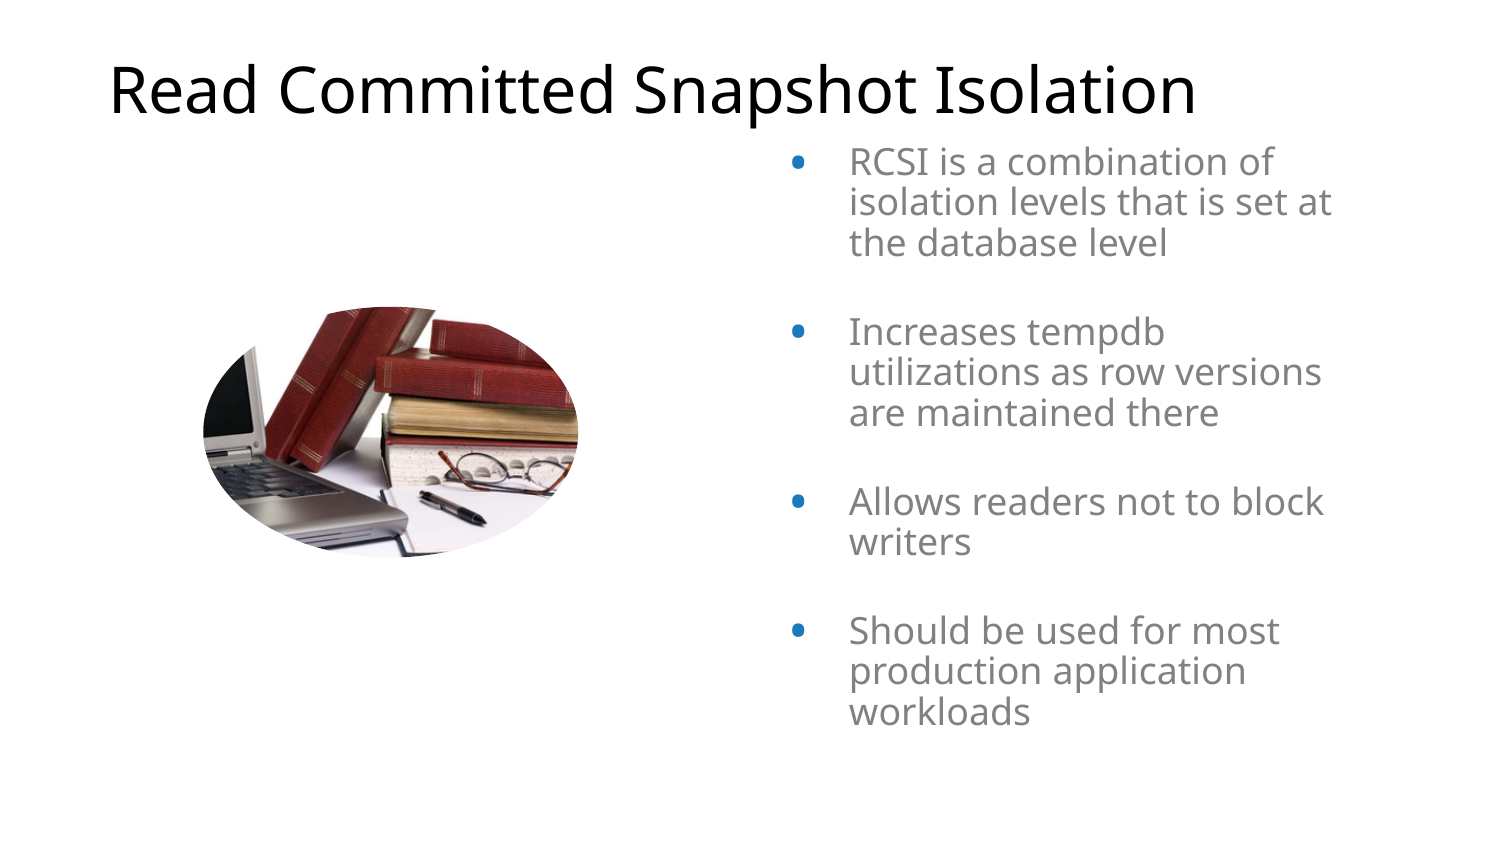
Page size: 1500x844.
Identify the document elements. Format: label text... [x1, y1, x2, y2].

picture [203, 306, 579, 558]
list RCSI is a combination of isolation levels that is set at the database level Increases tempdb utilizations as row versions are maintained there Allows readers not to block writers Should be used for most production application workloads [773, 135, 1352, 751]
title Read Committed Snapshot Isolation [93, 49, 1259, 136]
